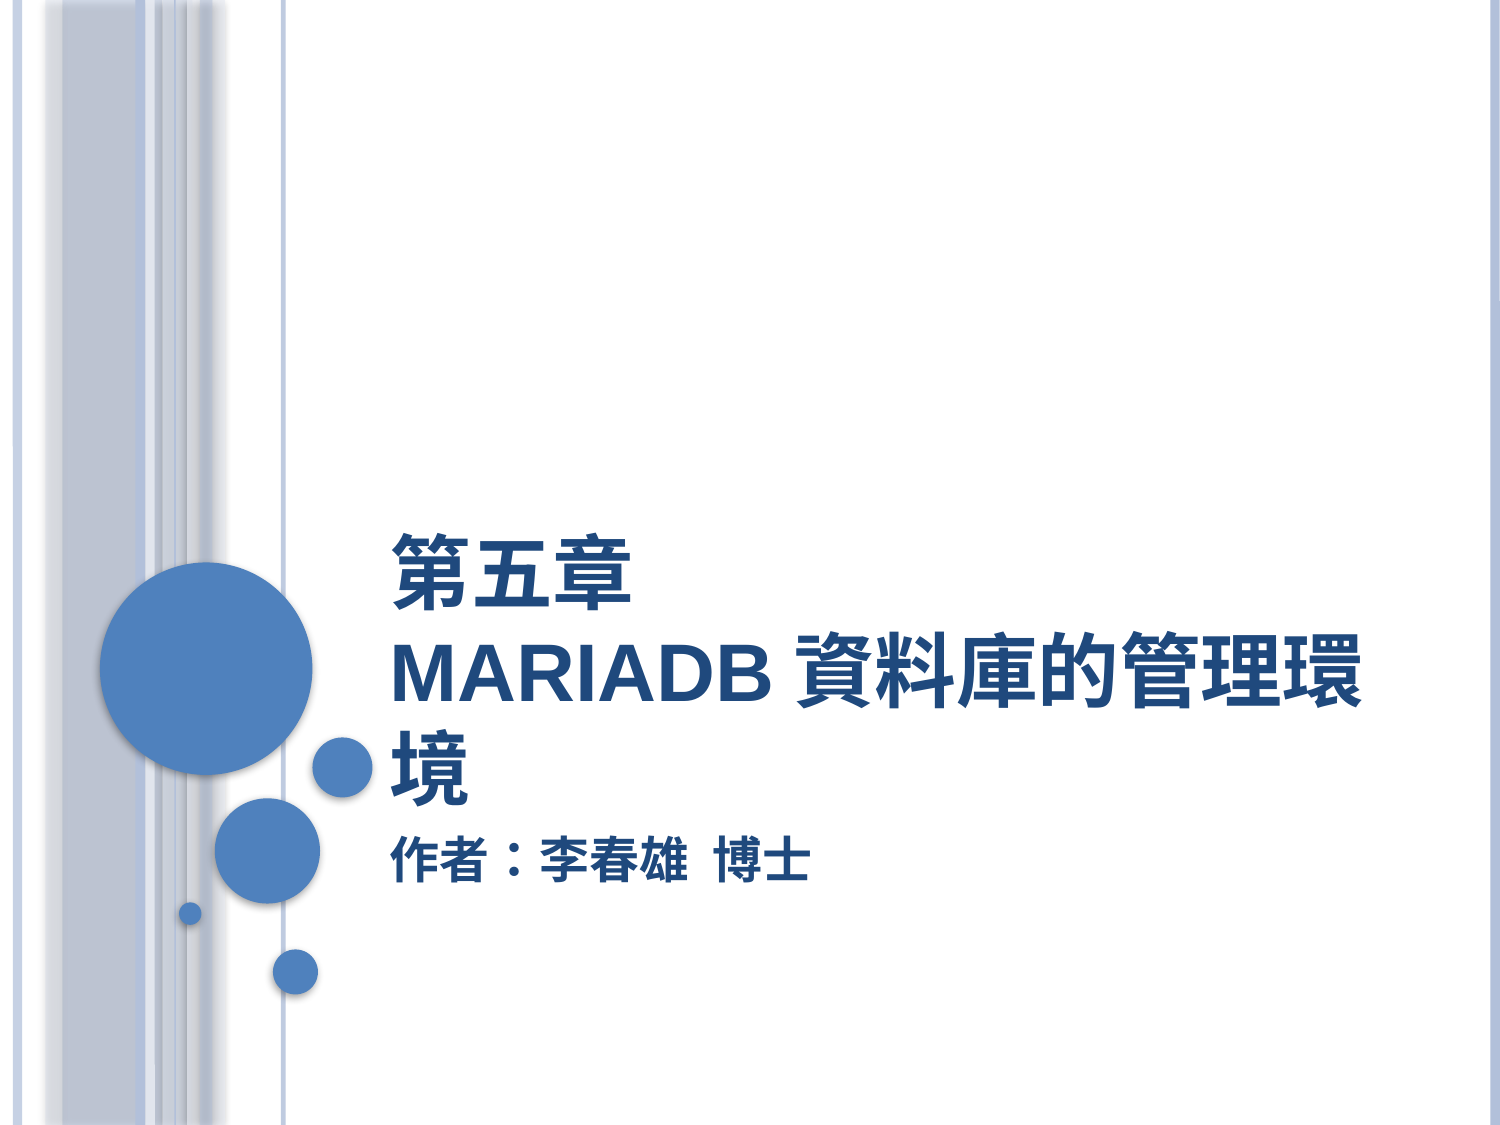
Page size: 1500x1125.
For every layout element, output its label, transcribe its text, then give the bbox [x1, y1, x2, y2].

subtitle 作者：李春雄 博士 [375, 820, 1388, 1046]
title 第五章 MariaDB資料庫的管理環境 [375, 512, 1388, 820]
